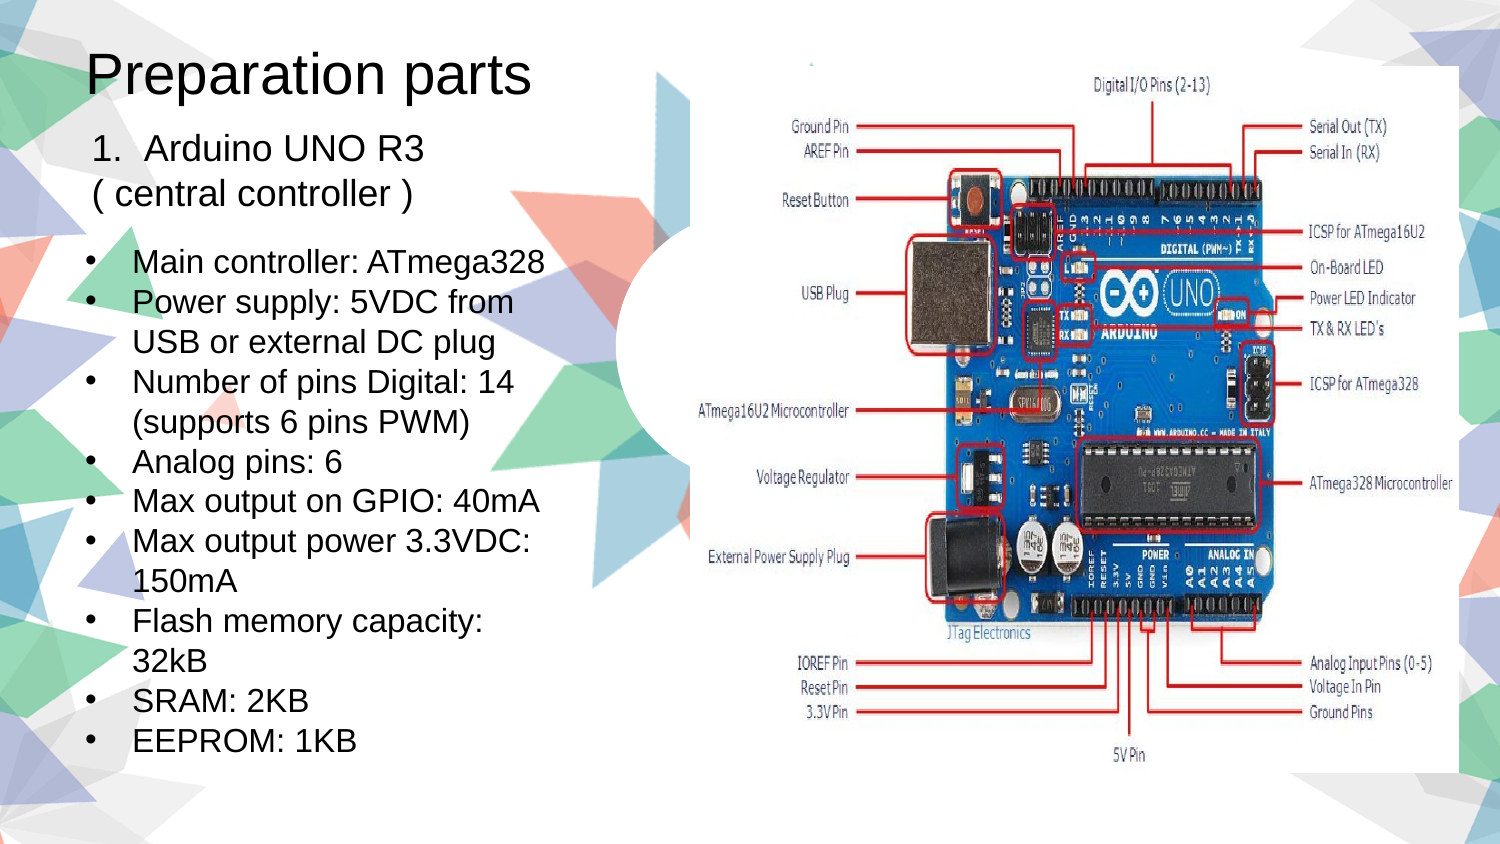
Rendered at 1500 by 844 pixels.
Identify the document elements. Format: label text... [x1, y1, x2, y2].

text_box Preparation parts [70, 32, 1439, 117]
text_box 1. Arduino UNO R3 ( central controller ) [76, 116, 585, 233]
picture [0, 0, 1500, 844]
text_box Main controller: ATmega328 Power supply: 5VDC from USB or external DC plug Number of pins Digital: 14 (supports 6 pins PWM) Analog pins: 6 Max output on GPIO: 40mA Max output power 3.3VDC: 150mA Flash memory capacity: 32kB SRAM: 2KB EEPROM: 1KB [70, 232, 562, 767]
